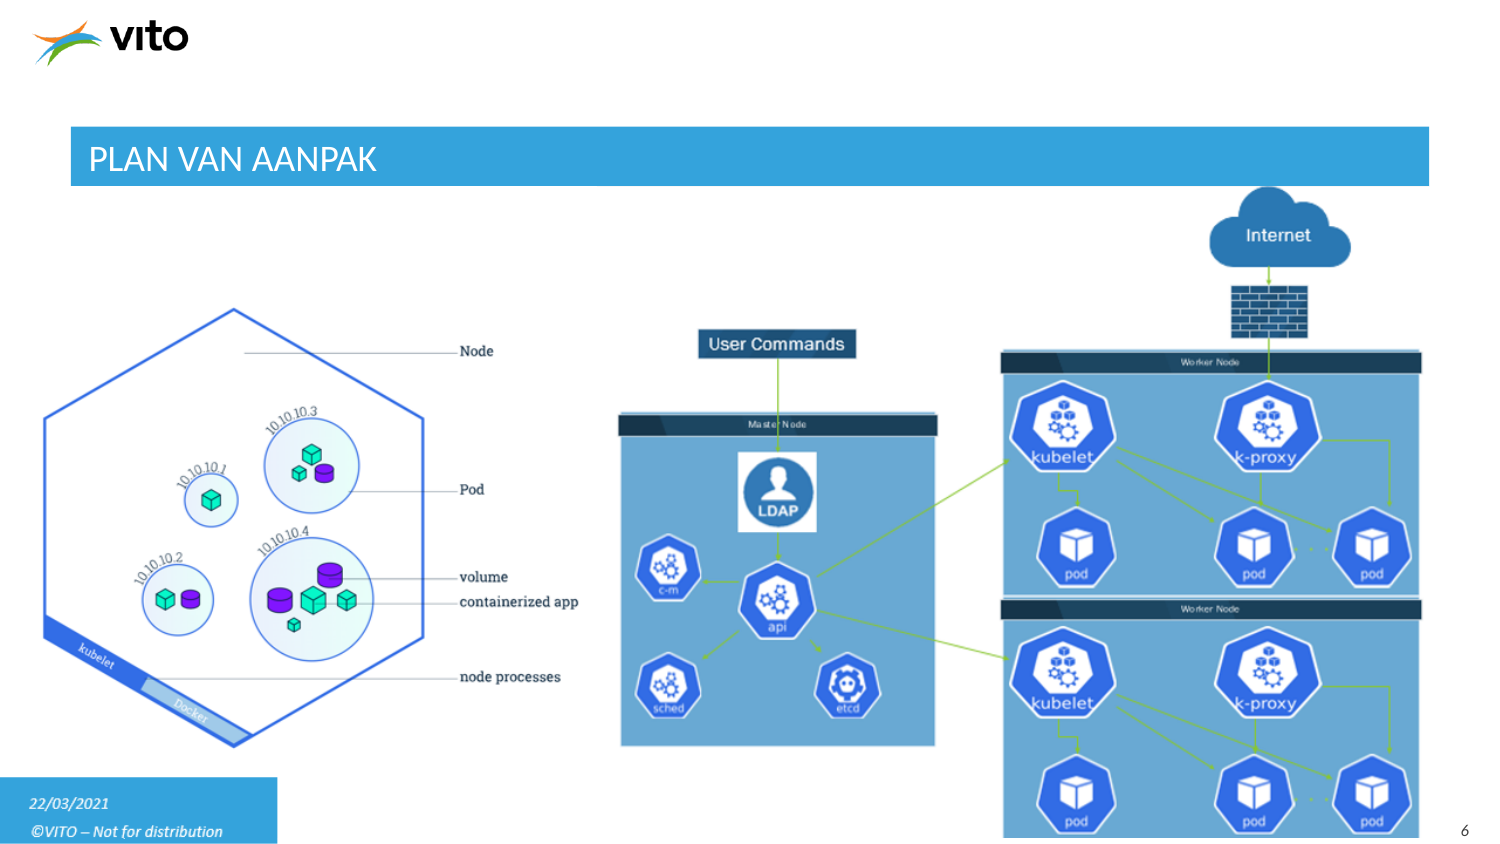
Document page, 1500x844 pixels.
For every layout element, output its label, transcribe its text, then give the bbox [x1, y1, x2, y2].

slide_number 6 [1432, 814, 1484, 844]
title Plan van aanpak [70, 126, 1430, 185]
picture [0, 185, 1430, 839]
picture [0, 0, 219, 82]
